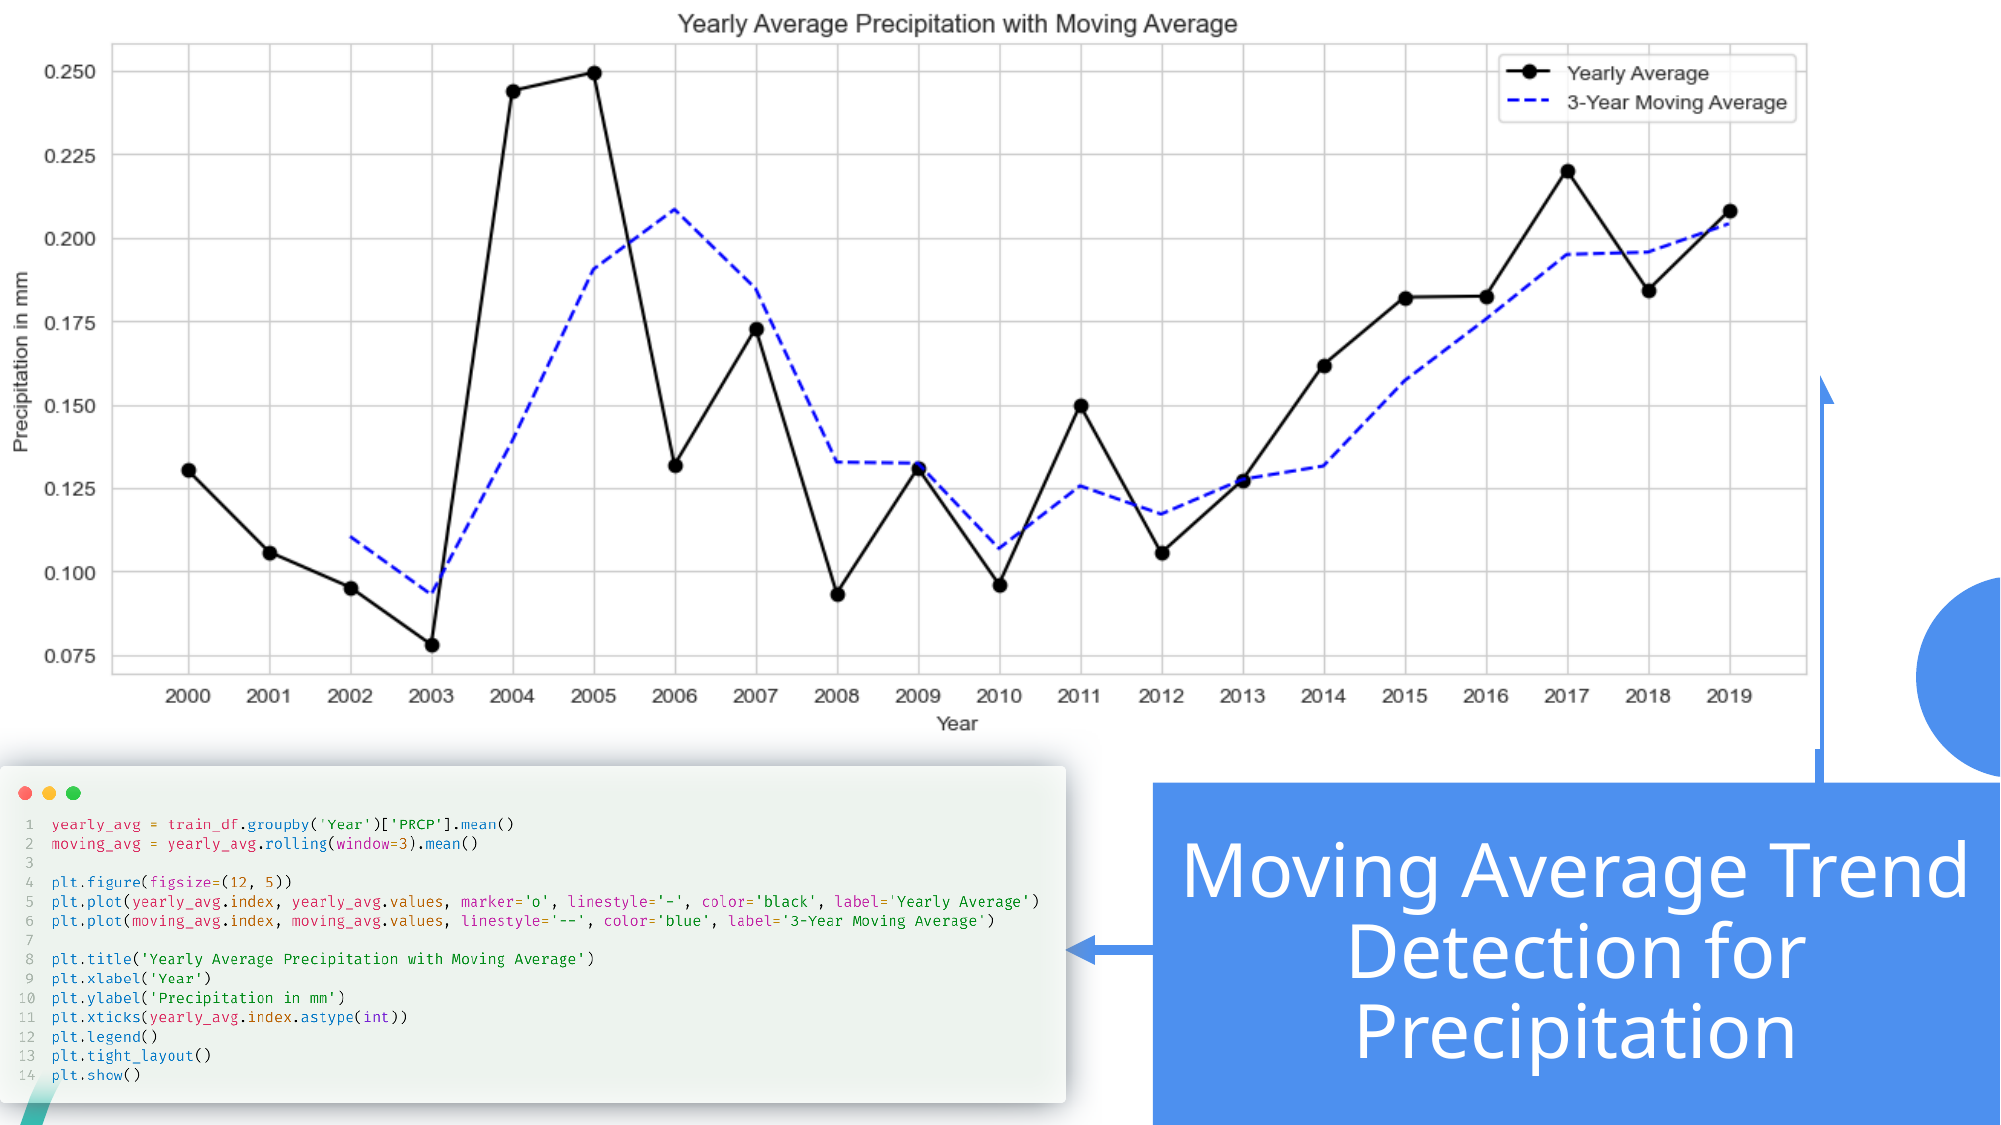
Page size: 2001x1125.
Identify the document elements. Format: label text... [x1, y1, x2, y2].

text_box Moving Average Trend Detection for Precipitation [1152, 782, 2000, 1125]
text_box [1103, 749, 1821, 951]
picture [0, 0, 1821, 1125]
